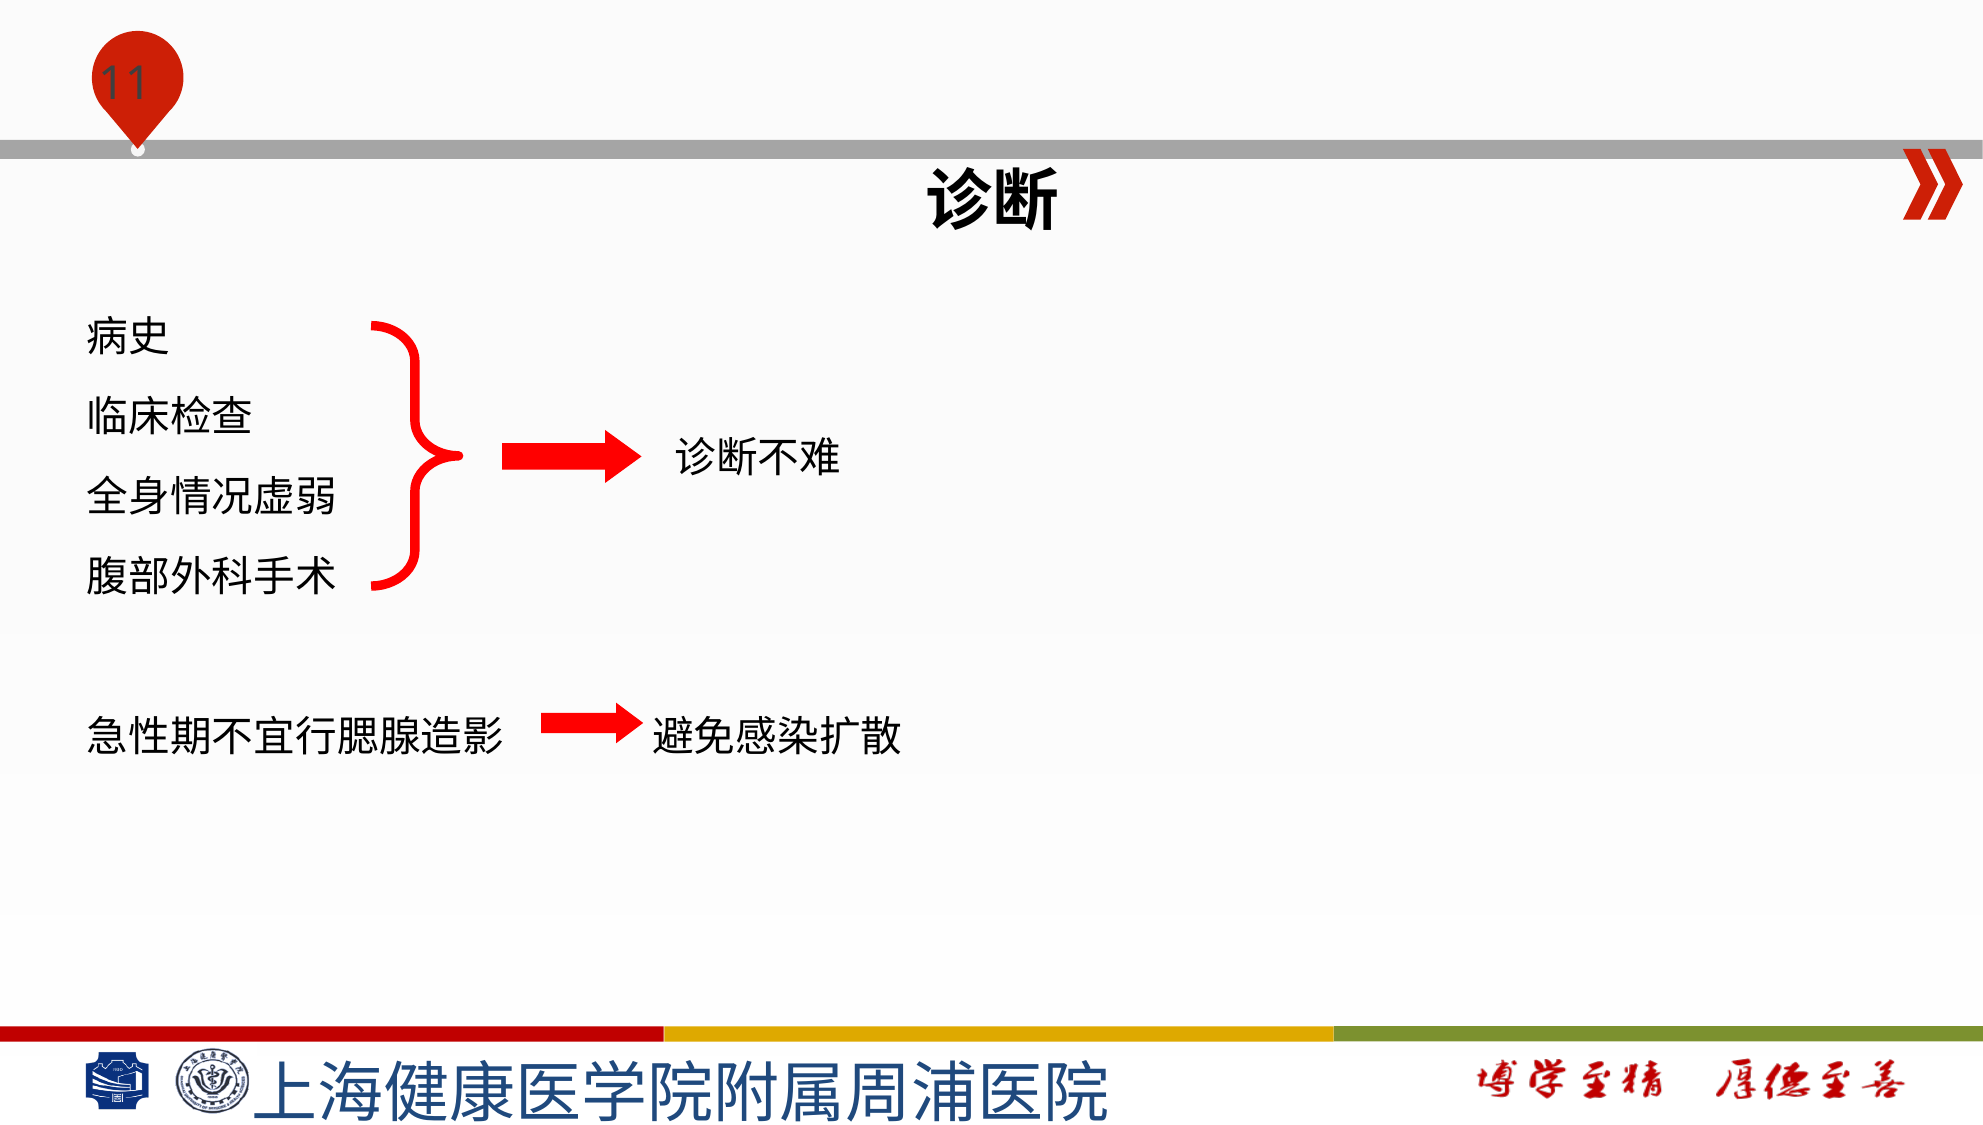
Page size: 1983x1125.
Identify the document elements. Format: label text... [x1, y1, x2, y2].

text_box [502, 431, 641, 482]
text_box 病史 临床检查 全身情况虚弱 腹部外科手术 急性期不宜行腮腺造影 避免感染扩散 [405, 385, 1506, 574]
text_box [46, 7, 650, 80]
picture [1445, 1043, 1939, 1124]
text_box [541, 704, 642, 742]
text_box 诊断 [910, 150, 1074, 246]
text_box [371, 325, 459, 587]
text_box 病史 临床检查 全身情况虚弱 腹部外科手术 急性期不宜行腮腺造影 避免感染扩散 [71, 385, 371, 574]
picture [70, 1042, 258, 1121]
text_box 诊断不难 [659, 423, 857, 489]
